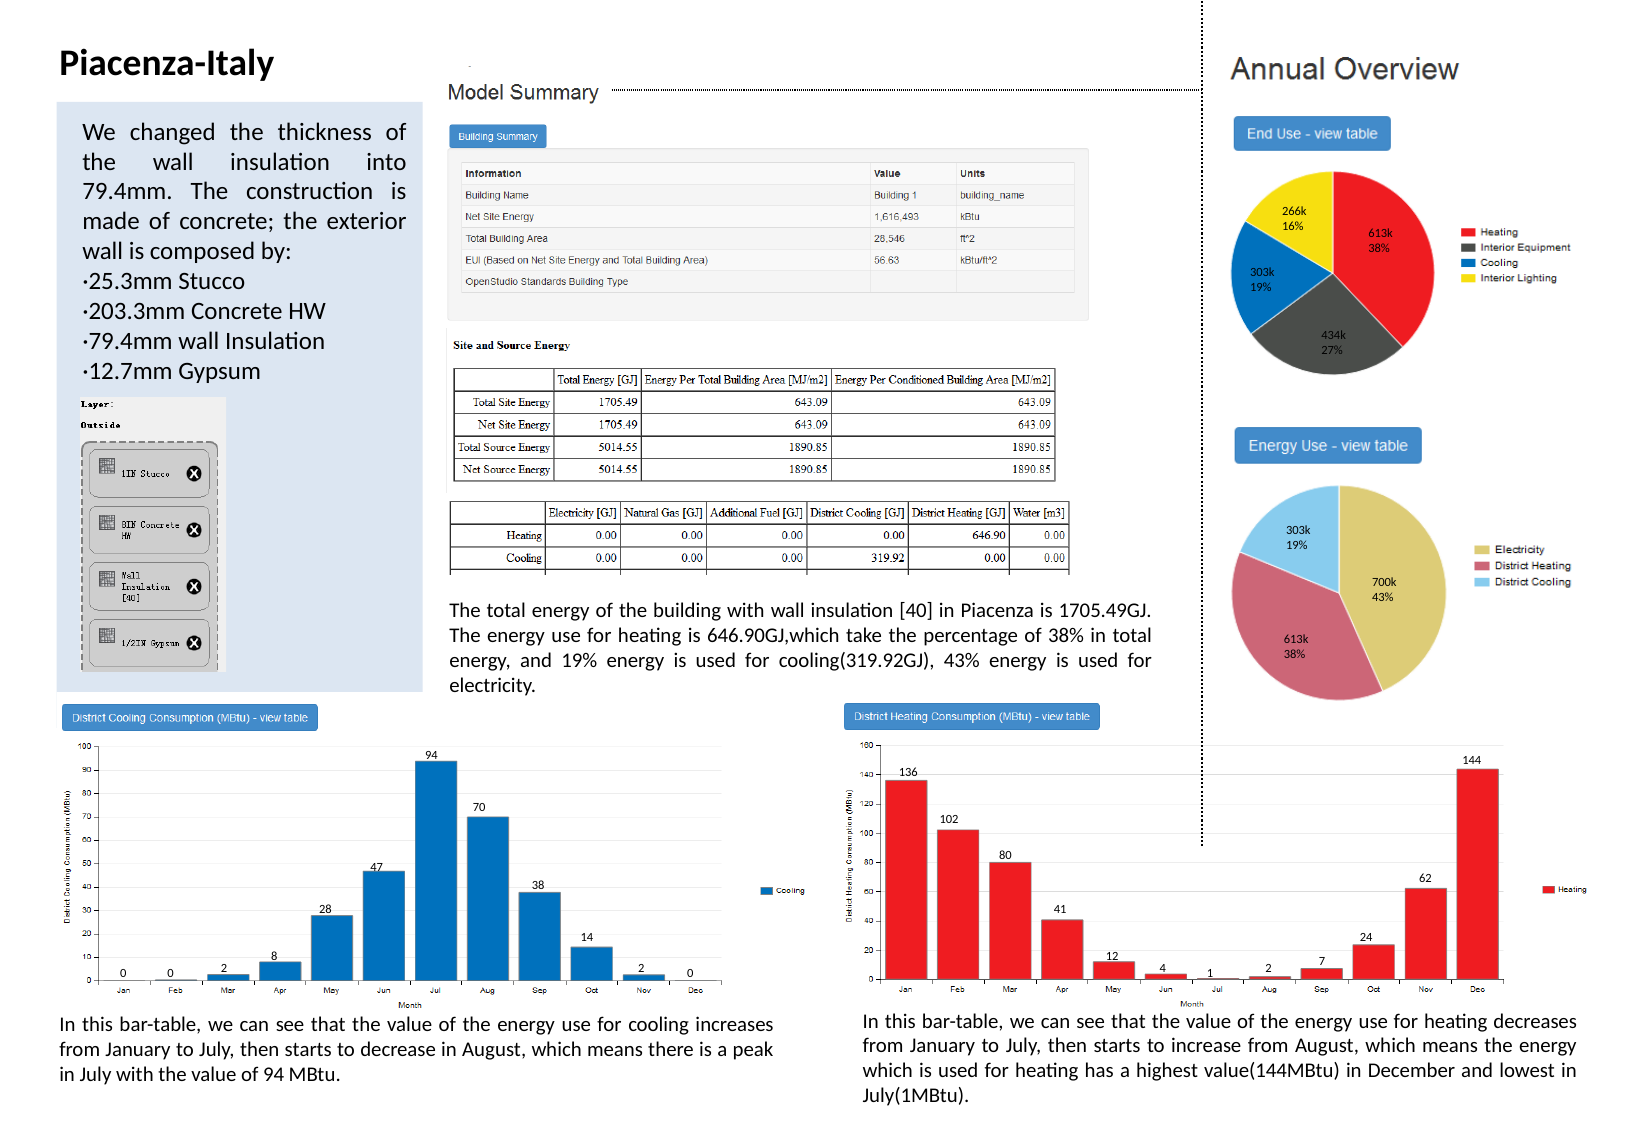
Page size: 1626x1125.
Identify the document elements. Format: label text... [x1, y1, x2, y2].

text_box The total energy of the building with wall insulation [40] in Piacenza is 1705.49GJ. The energy use for heating is 646.90GJ,which take the percentage of 38% in total energy, and 19% energy is used for cooling(319.92GJ), 43% energy is used for electricity. [434, 589, 1167, 705]
picture [56, 692, 811, 1017]
text_box Piacenza-Italy [44, 30, 695, 91]
picture [79, 396, 227, 672]
text_box In this bar-table, we can see that the value of the energy use for cooling increases from January to July, then starts to decrease in August, which means there is a peak in July with the value of 94 MBtu. [44, 1003, 789, 1093]
text_box [54, 100, 425, 692]
picture [434, 66, 1095, 327]
picture [1207, 42, 1579, 385]
picture [835, 410, 1590, 1017]
text_box In this bar-table, we can see that the value of the energy use for heating decreases from January to July, then starts to increase from August, which means the energy which is used for heating has a highest value(144MBtu) in December and lowest in July(1MBtu). [847, 1020, 1593, 1115]
picture [446, 328, 1079, 575]
text_box We changed the thickness of the wall insulation into 79.4mm. The construction is made of concrete; the exterior wall is composed by: ·25.3mm Stucco ·203.3mm Concrete HW ·79.4mm wall Insulation ·12.7mm Gypsum [67, 107, 422, 422]
